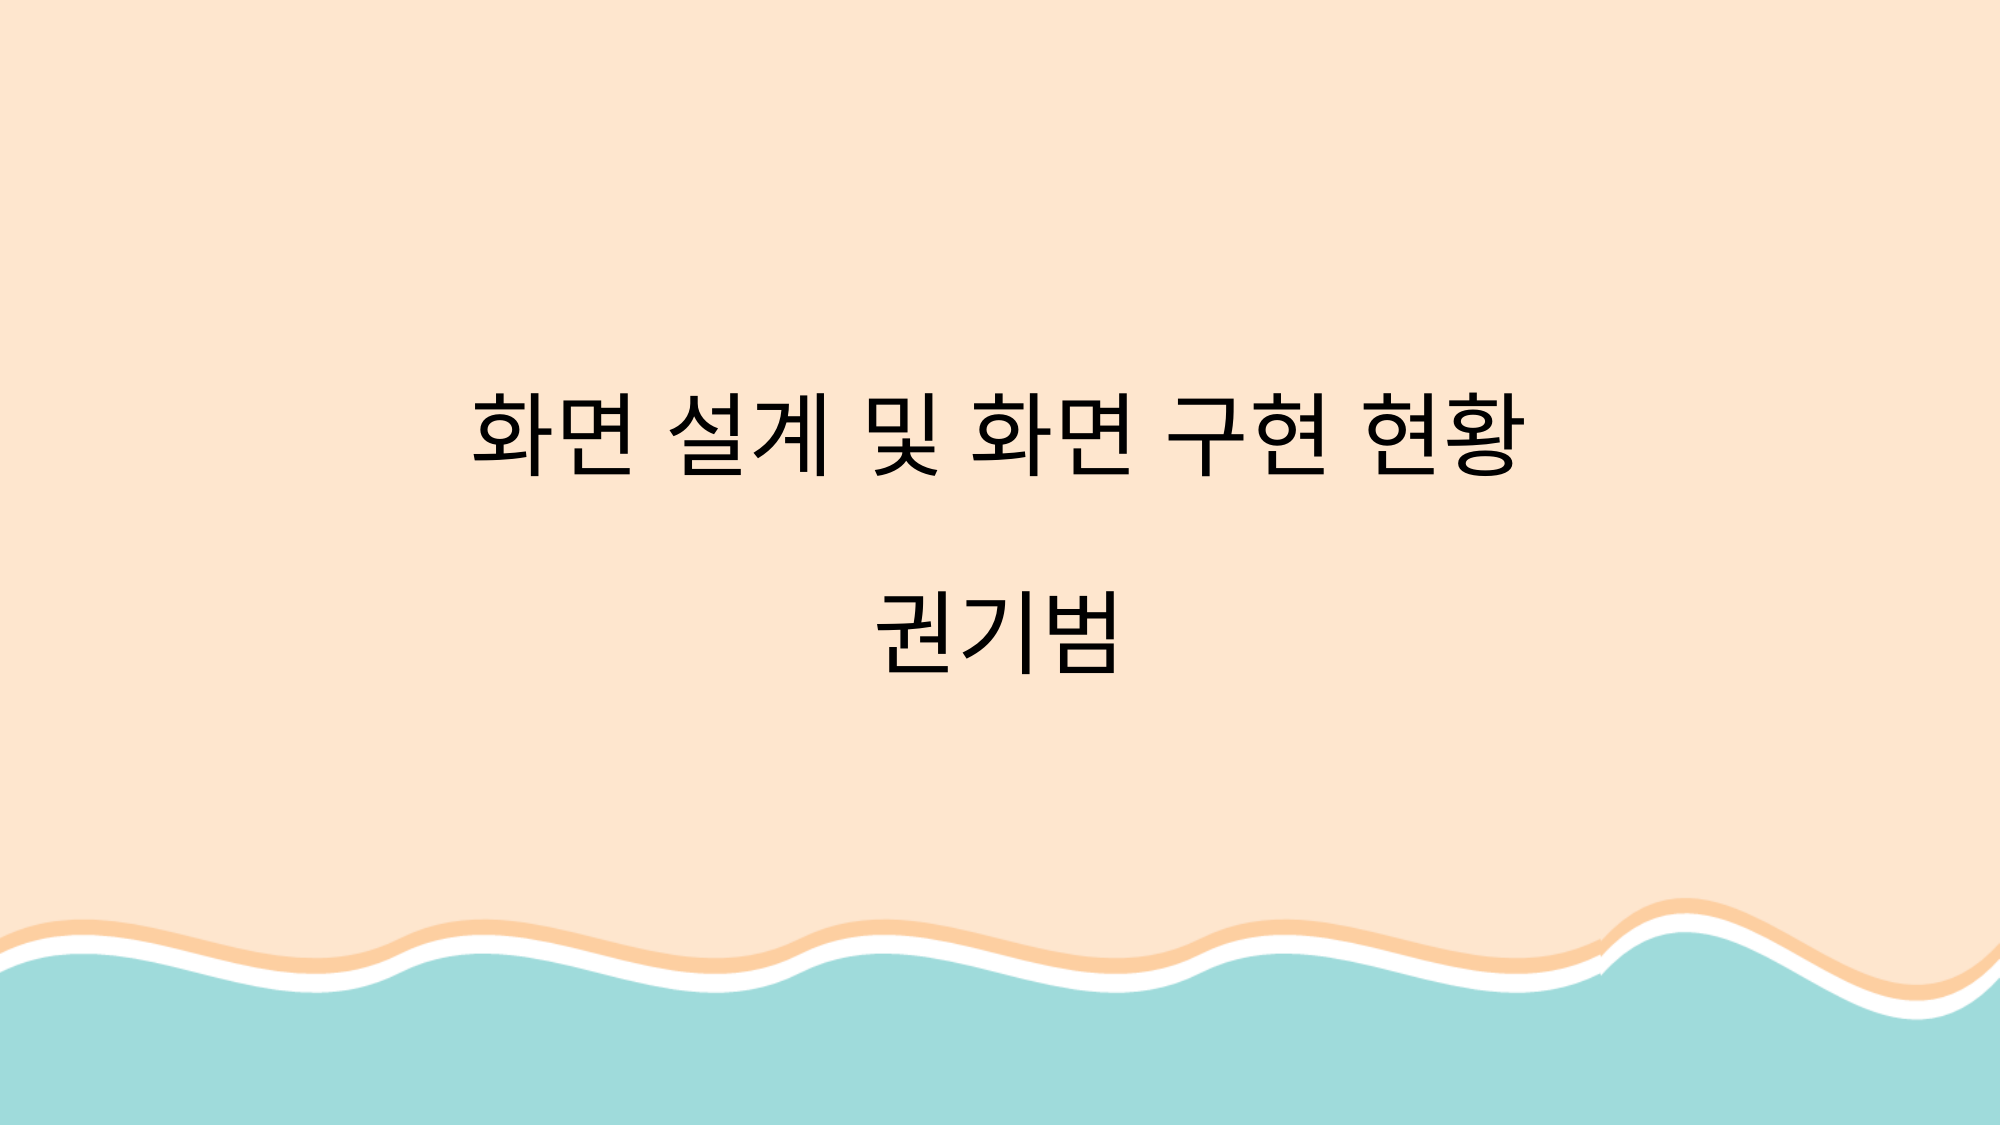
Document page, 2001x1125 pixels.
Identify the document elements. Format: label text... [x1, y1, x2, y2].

picture [0, 0, 2000, 1125]
title 화면 설계 및 화면 구현 현황 권기범 [137, 215, 1863, 863]
